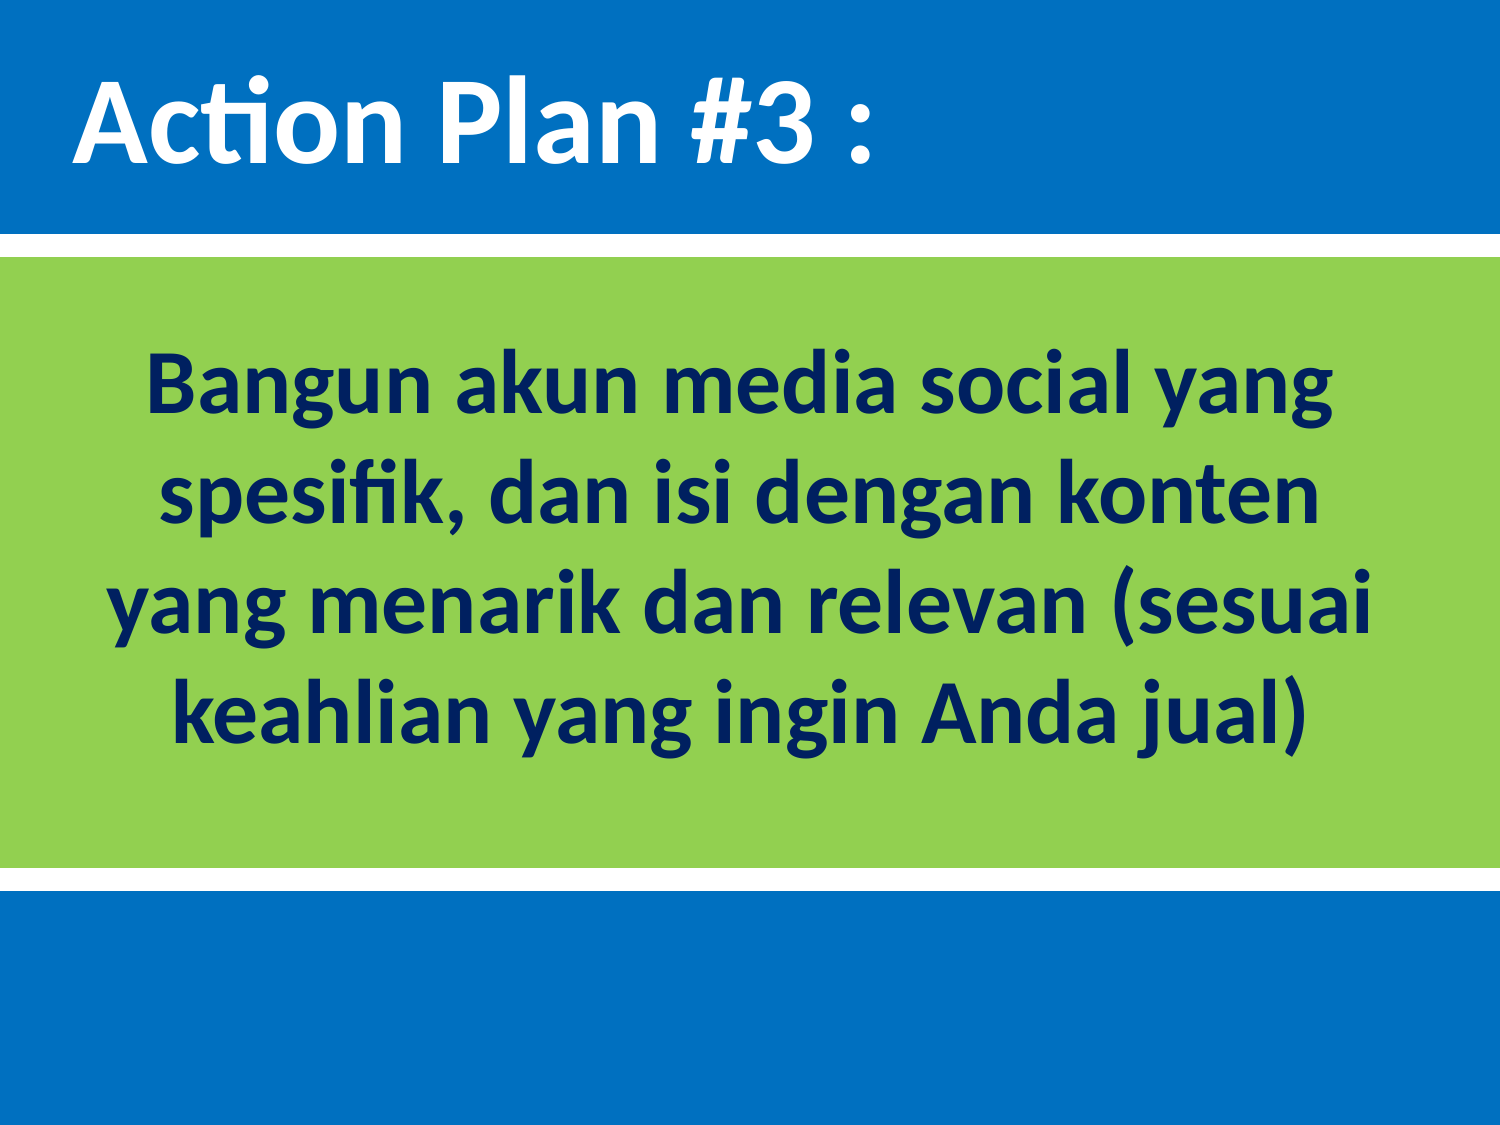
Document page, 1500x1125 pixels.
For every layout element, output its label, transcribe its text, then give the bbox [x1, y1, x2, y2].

text_box [0, 0, 1500, 234]
text_box [0, 257, 1500, 868]
text_box [0, 891, 1500, 1125]
text_box Action Plan #3 : [57, 31, 894, 196]
text_box Bangun akun media social yang spesifik, dan isi dengan konten yang menarik dan relevan (sesuai keahlian yang ingin Anda jual) [50, 314, 1432, 769]
